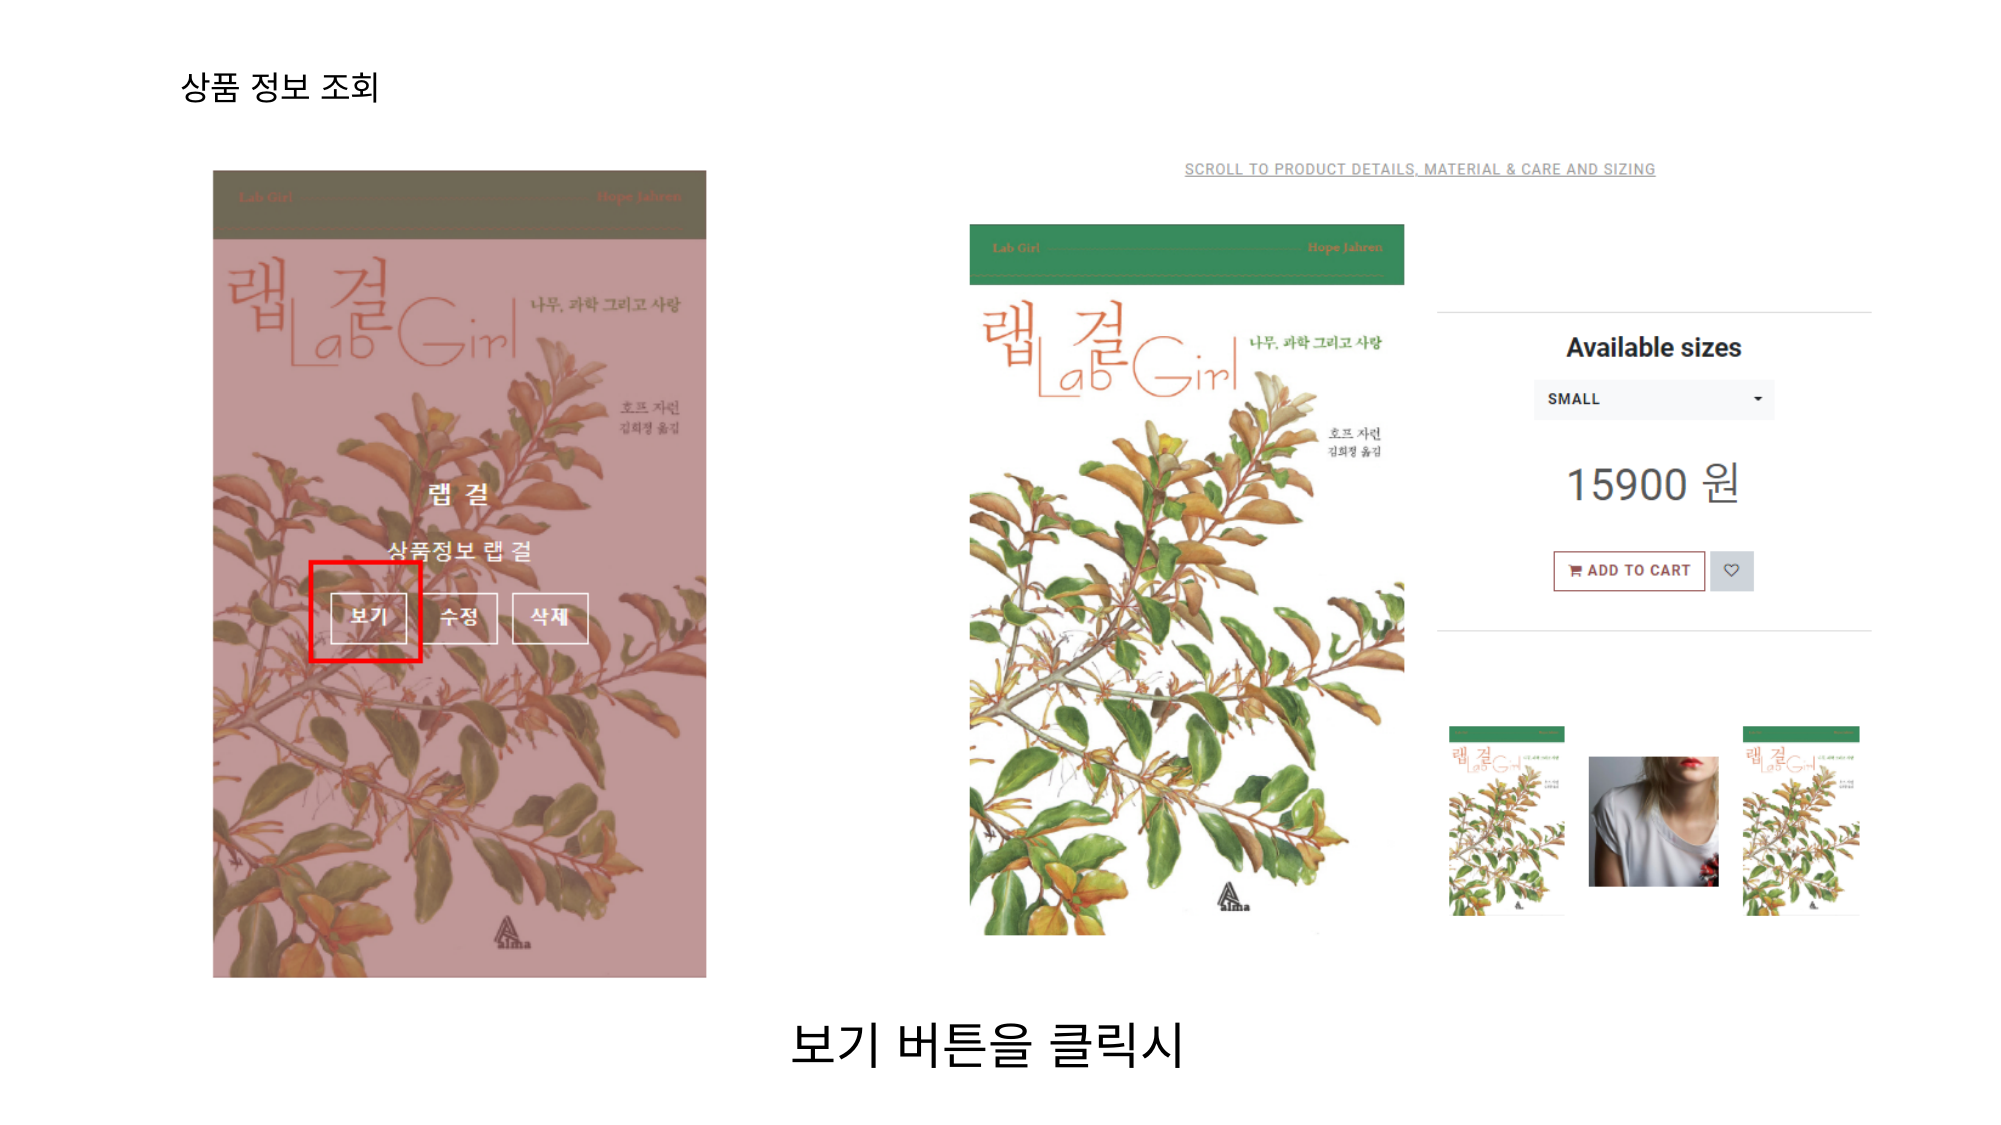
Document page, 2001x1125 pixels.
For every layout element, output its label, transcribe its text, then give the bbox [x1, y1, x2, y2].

picture [193, 141, 741, 1014]
picture [857, 115, 1873, 950]
title 상품 정보 조회 [28, 43, 533, 116]
subtitle 보기 버튼을 클릭시 [238, 1013, 1739, 1094]
